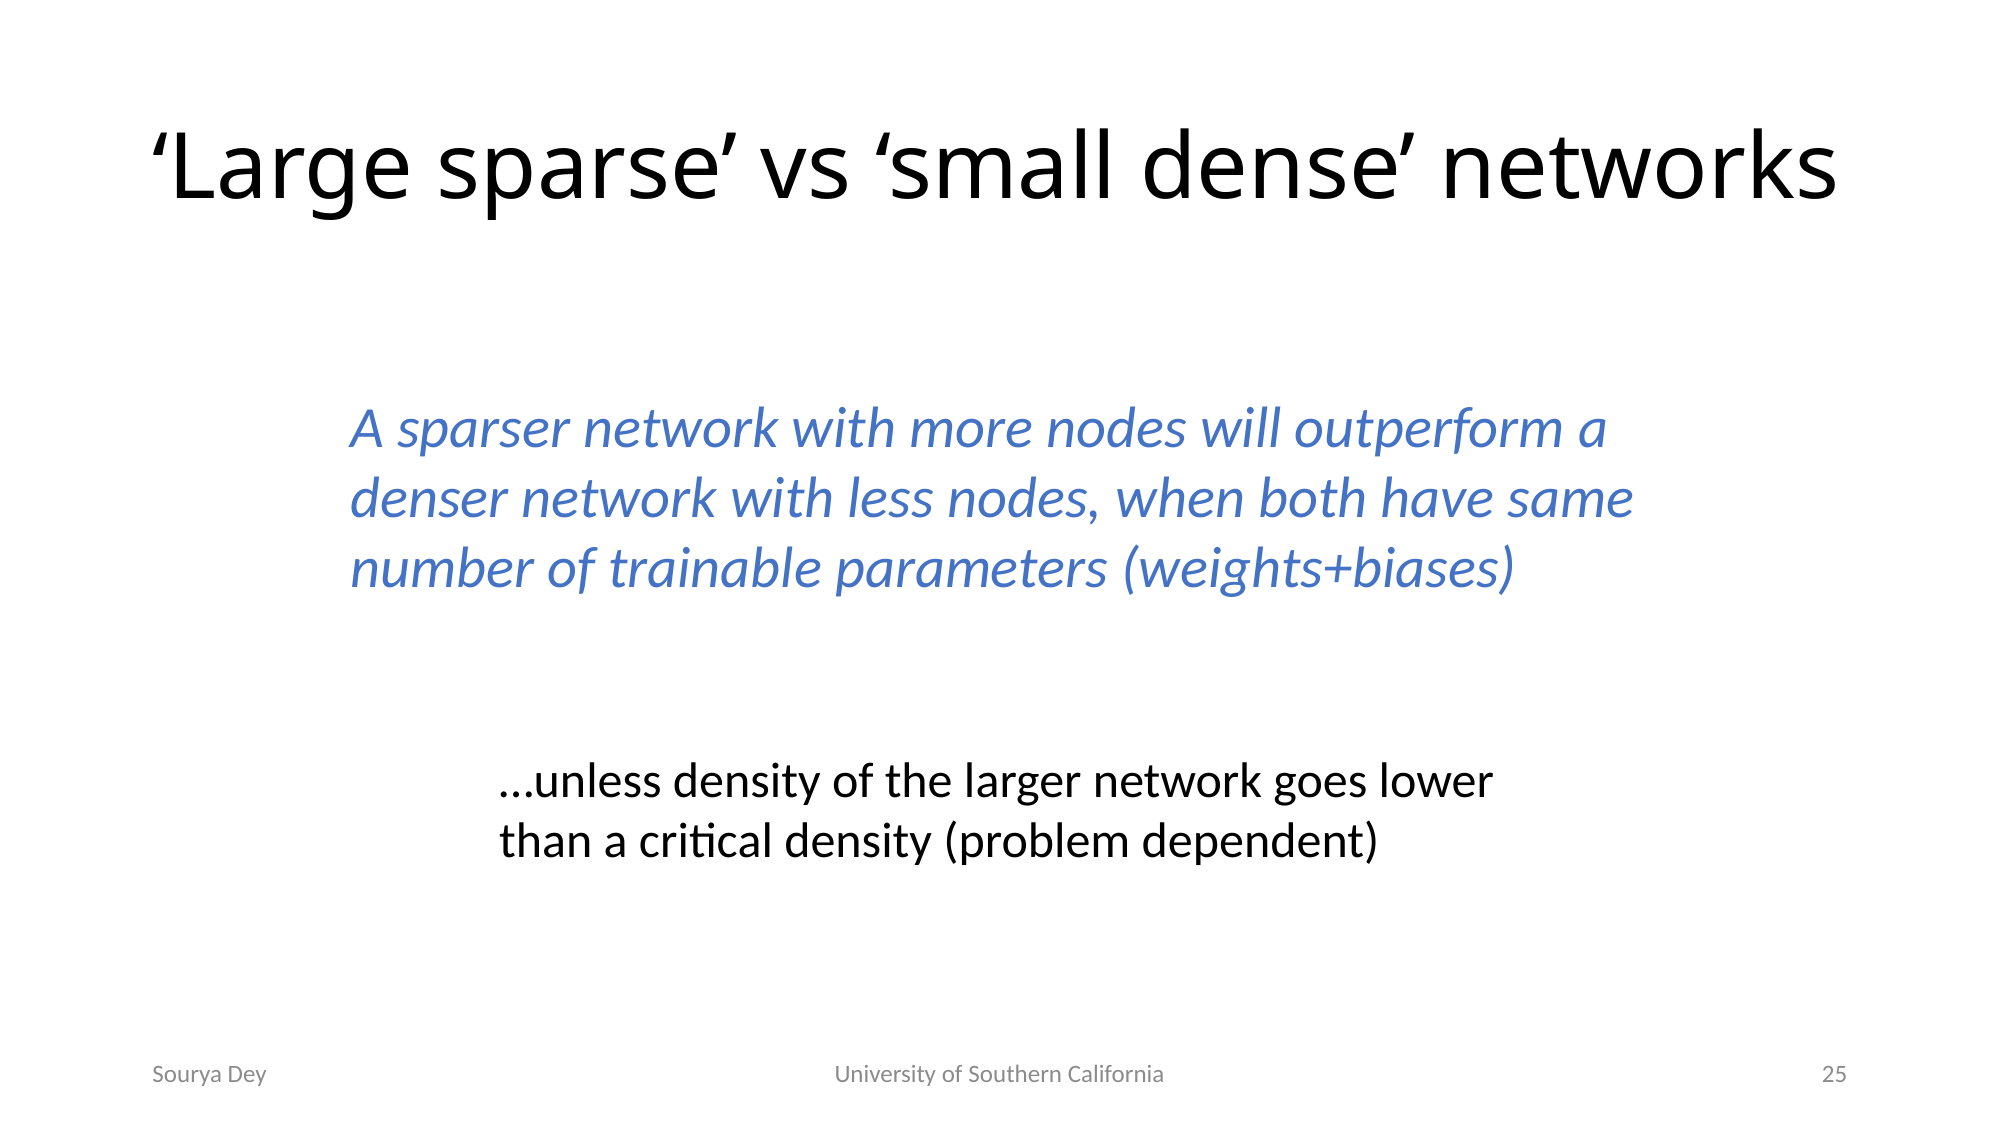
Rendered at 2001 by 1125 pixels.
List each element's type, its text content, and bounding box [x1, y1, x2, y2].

text_box …unless density of the larger network goes lower than a critical density (problem dependent) [484, 740, 1516, 876]
title ‘Large sparse’ vs ‘small dense’ networks [137, 59, 1863, 278]
text_box A sparser network with more nodes will outperform a denser network with less nodes, when both have same number of trainable parameters (weights+biases) [335, 382, 1665, 607]
slide_number 25 [1412, 1042, 1863, 1103]
slide_number Sourya Dey [137, 1042, 588, 1103]
footer University of Southern California [662, 1042, 1338, 1103]
